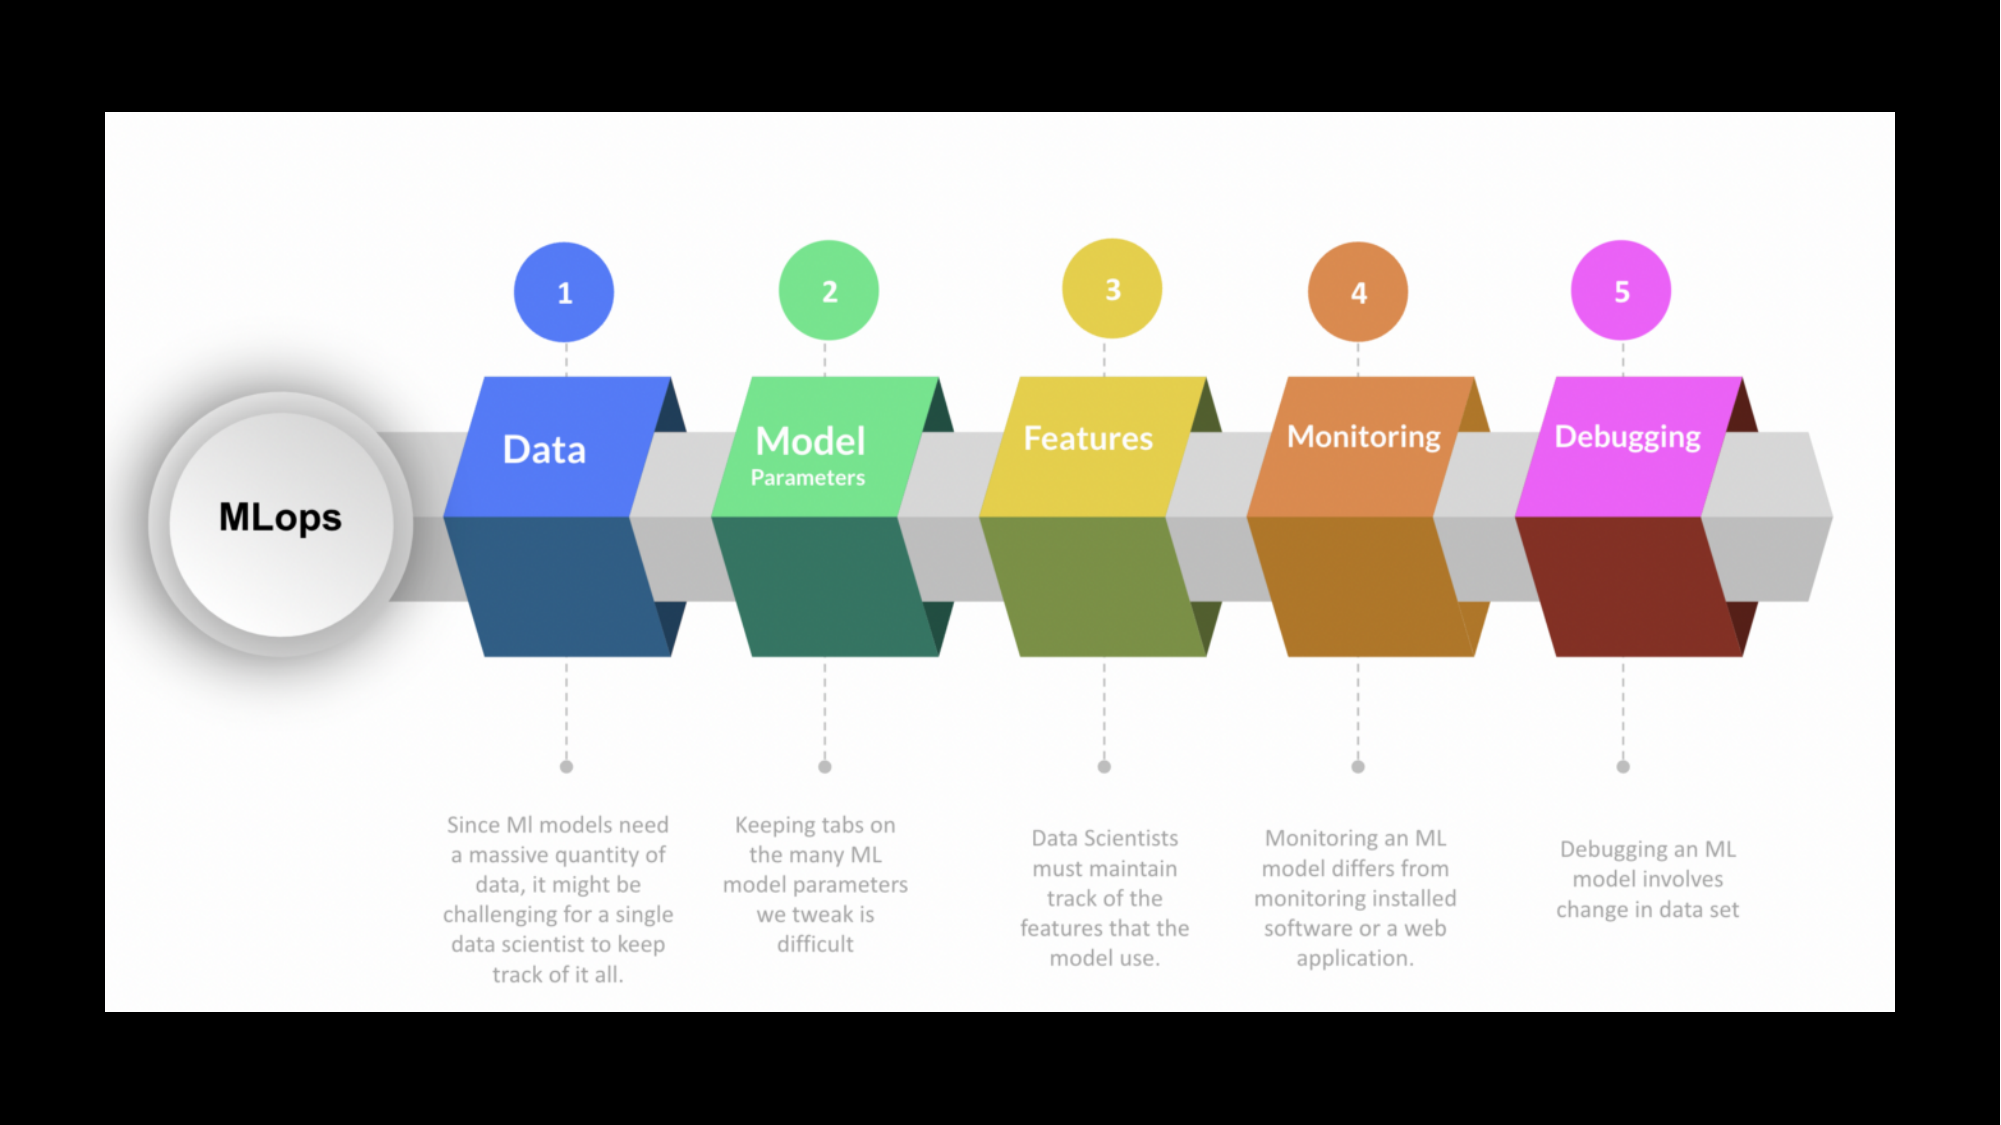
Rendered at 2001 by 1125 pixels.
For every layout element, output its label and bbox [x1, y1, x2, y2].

list [105, 112, 1895, 1012]
